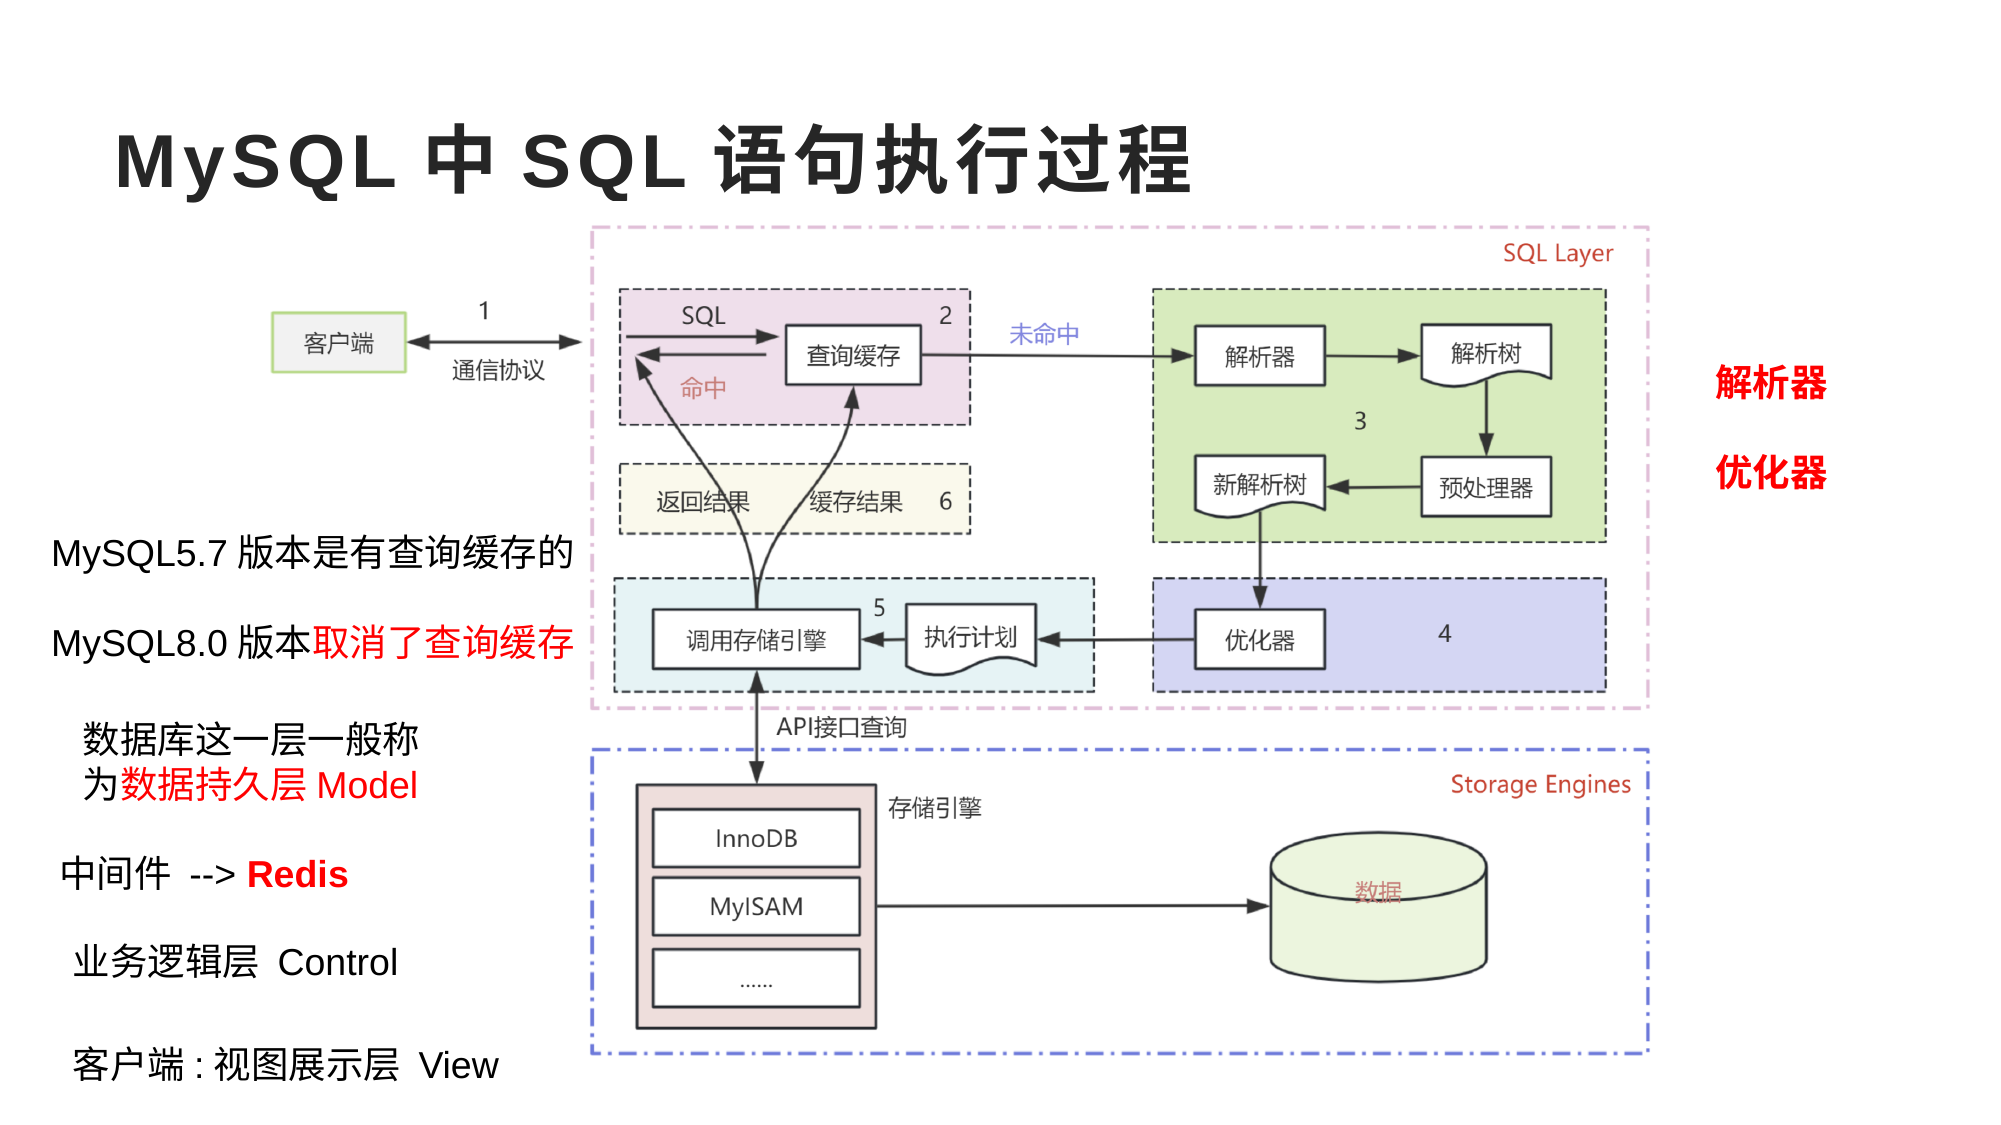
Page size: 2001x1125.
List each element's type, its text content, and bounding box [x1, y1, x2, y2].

text_box 客户端:视图展示层 View [57, 1033, 603, 1093]
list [255, 201, 1667, 1075]
text_box 数据库这一层一般称为数据持久层Model [67, 708, 255, 814]
text_box 解析器 优化器 [1700, 352, 1923, 502]
text_box 业务逻辑层 Control [57, 930, 255, 991]
text_box MySQL5.7版本是有查询缓存的 MySQL8.0版本取消了查询缓存 [36, 521, 255, 672]
title MySQL中SQL语句执行过程 [99, 99, 1900, 216]
text_box 中间件 --> Redis [44, 842, 255, 902]
